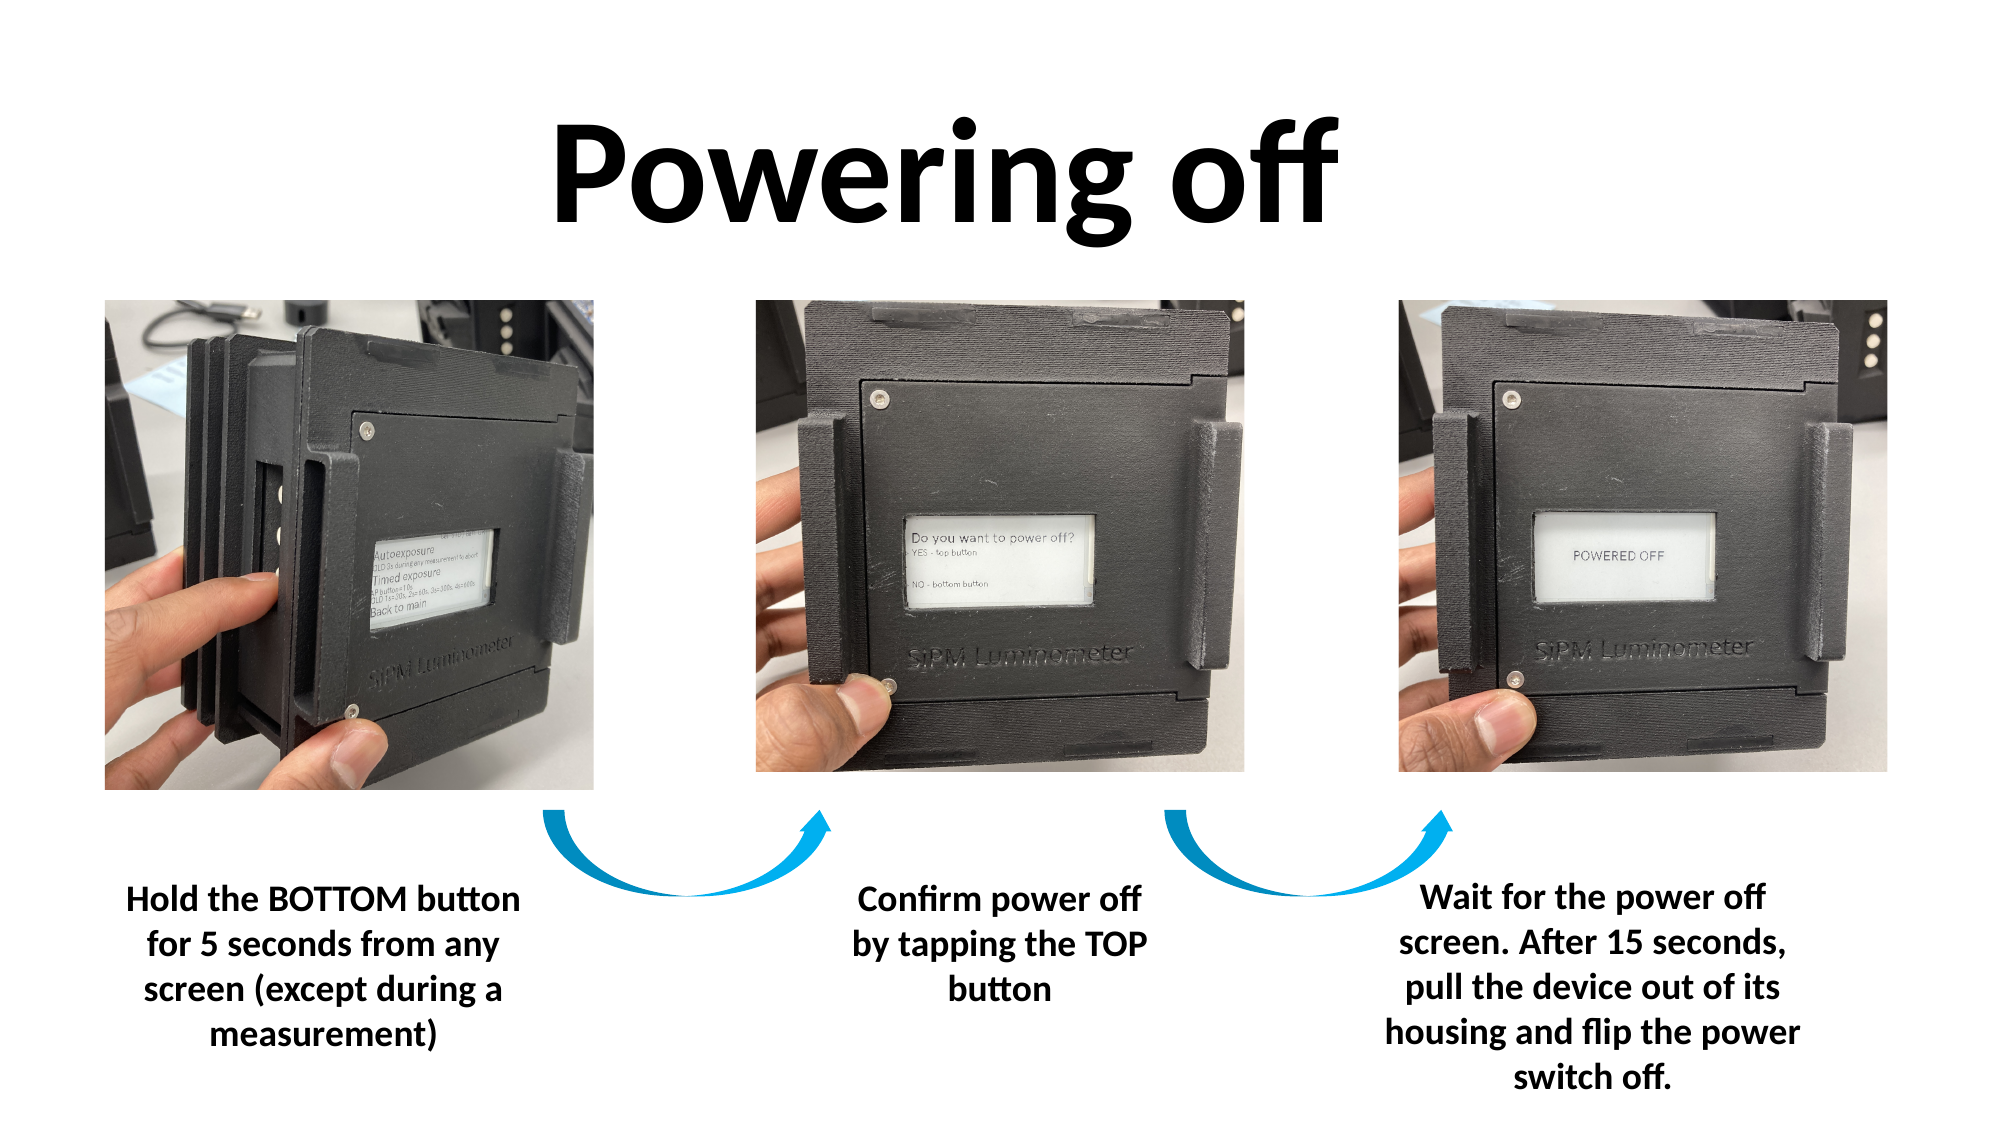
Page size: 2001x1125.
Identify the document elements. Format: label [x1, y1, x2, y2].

text_box [104, 65, 1888, 1108]
